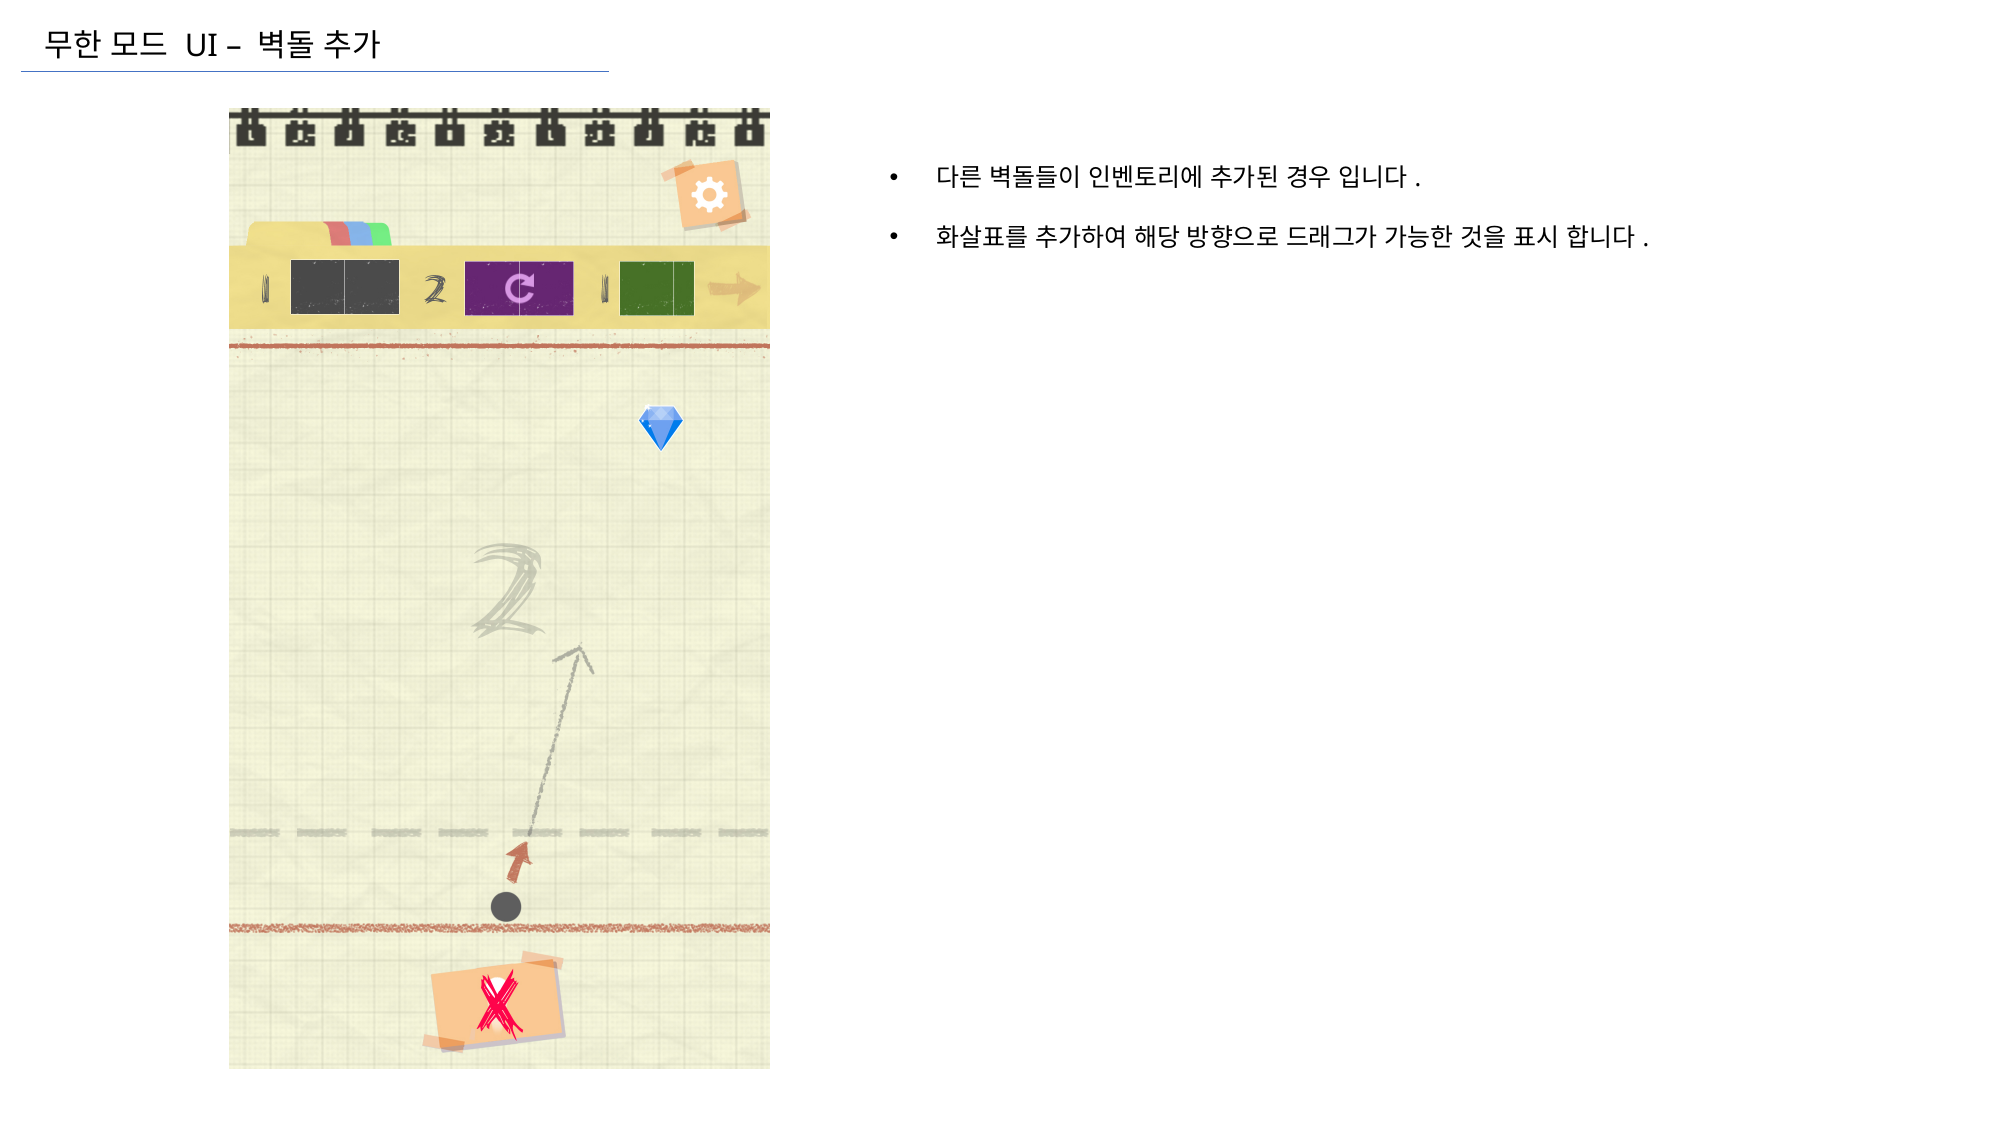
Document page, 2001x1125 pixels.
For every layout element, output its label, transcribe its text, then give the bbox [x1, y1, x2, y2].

picture [229, 108, 770, 1069]
text_box 무한 모드 UI – 벽돌 추가 [30, 18, 397, 70]
text_box 다른 벽돌들이 인벤토리에 추가된 경우 입니다. 화살표를 추가하여 해당 방향으로 드래그가 가능한 것을 표시 합니다. [799, 124, 1665, 439]
